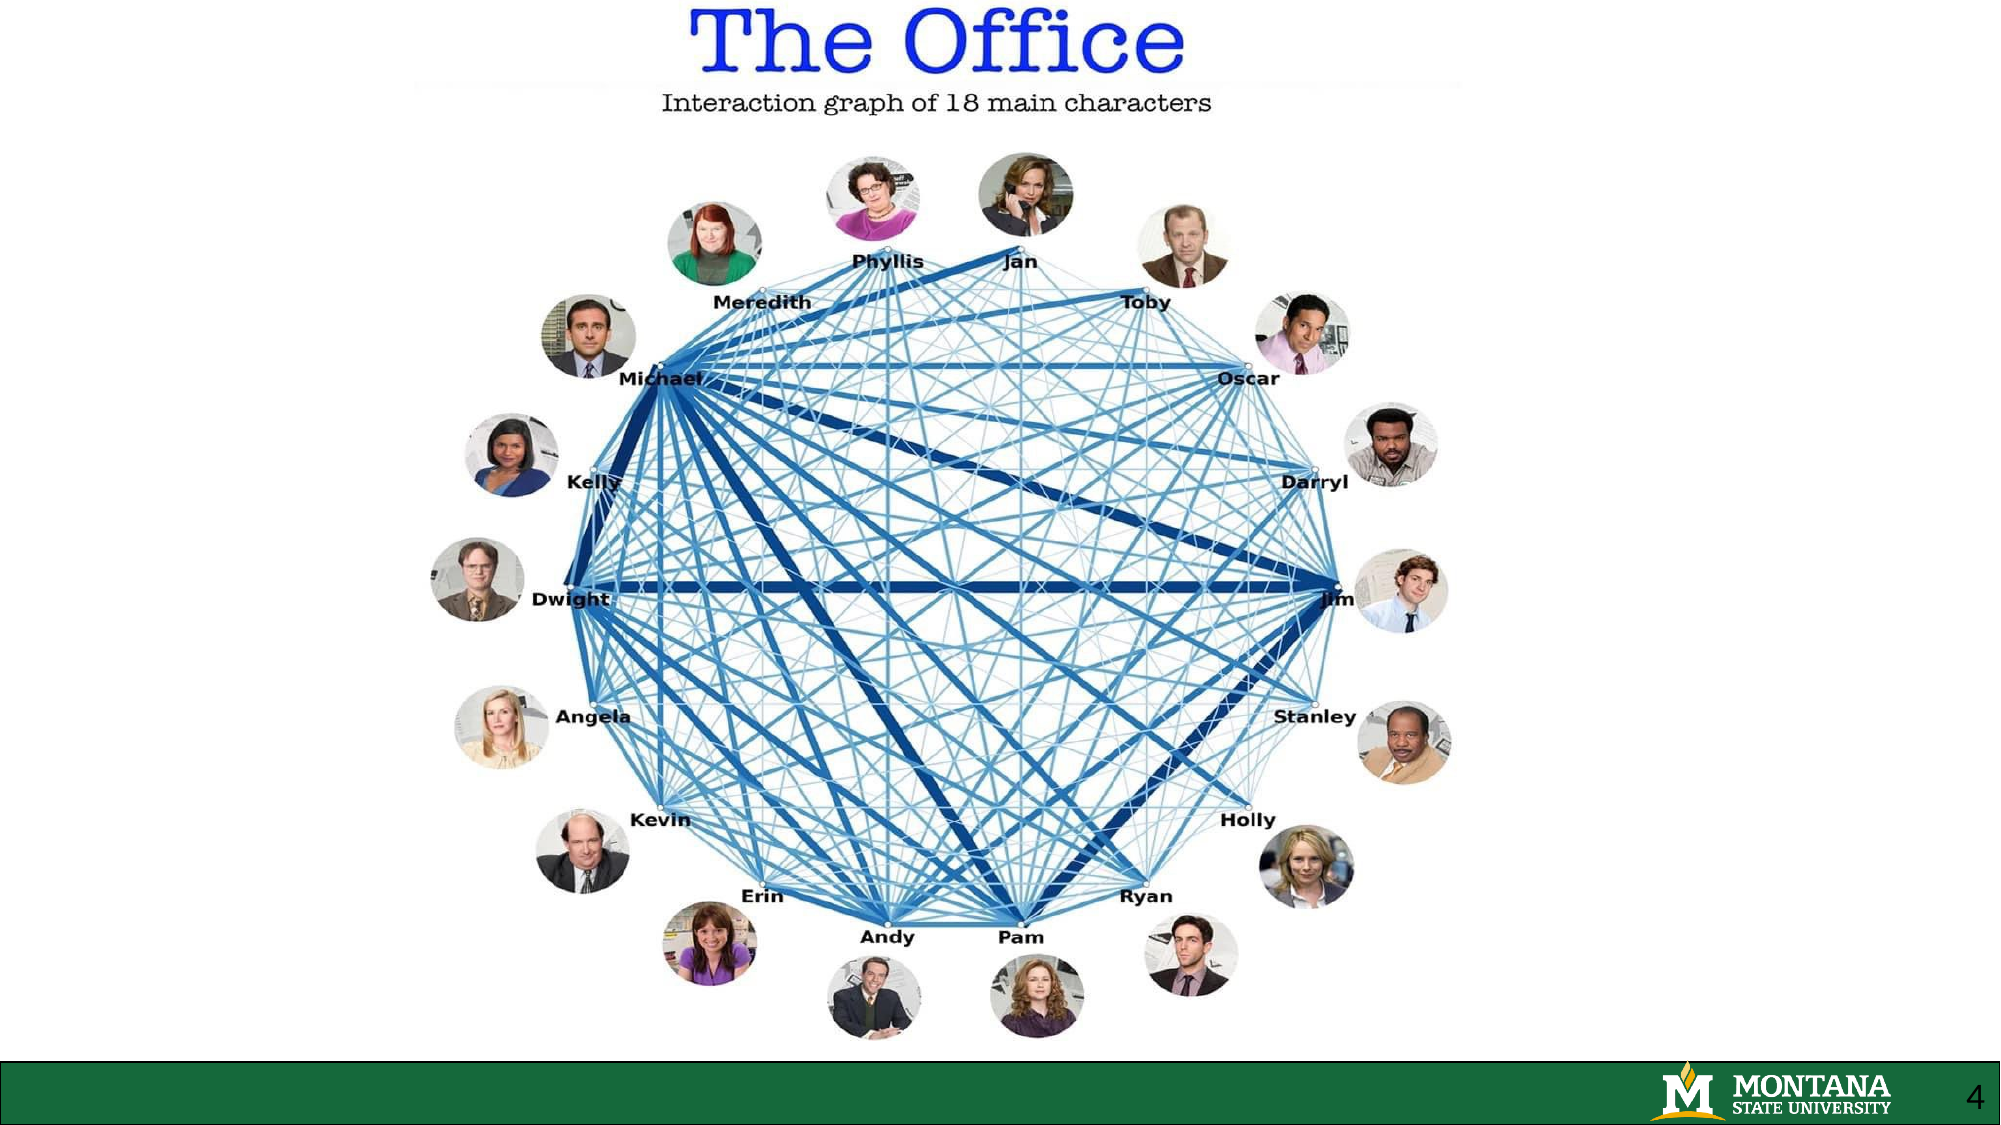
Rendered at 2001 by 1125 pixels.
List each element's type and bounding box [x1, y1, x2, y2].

picture [414, 0, 1464, 1041]
text_box [0, 1060, 2000, 1125]
picture [1649, 1060, 1891, 1122]
